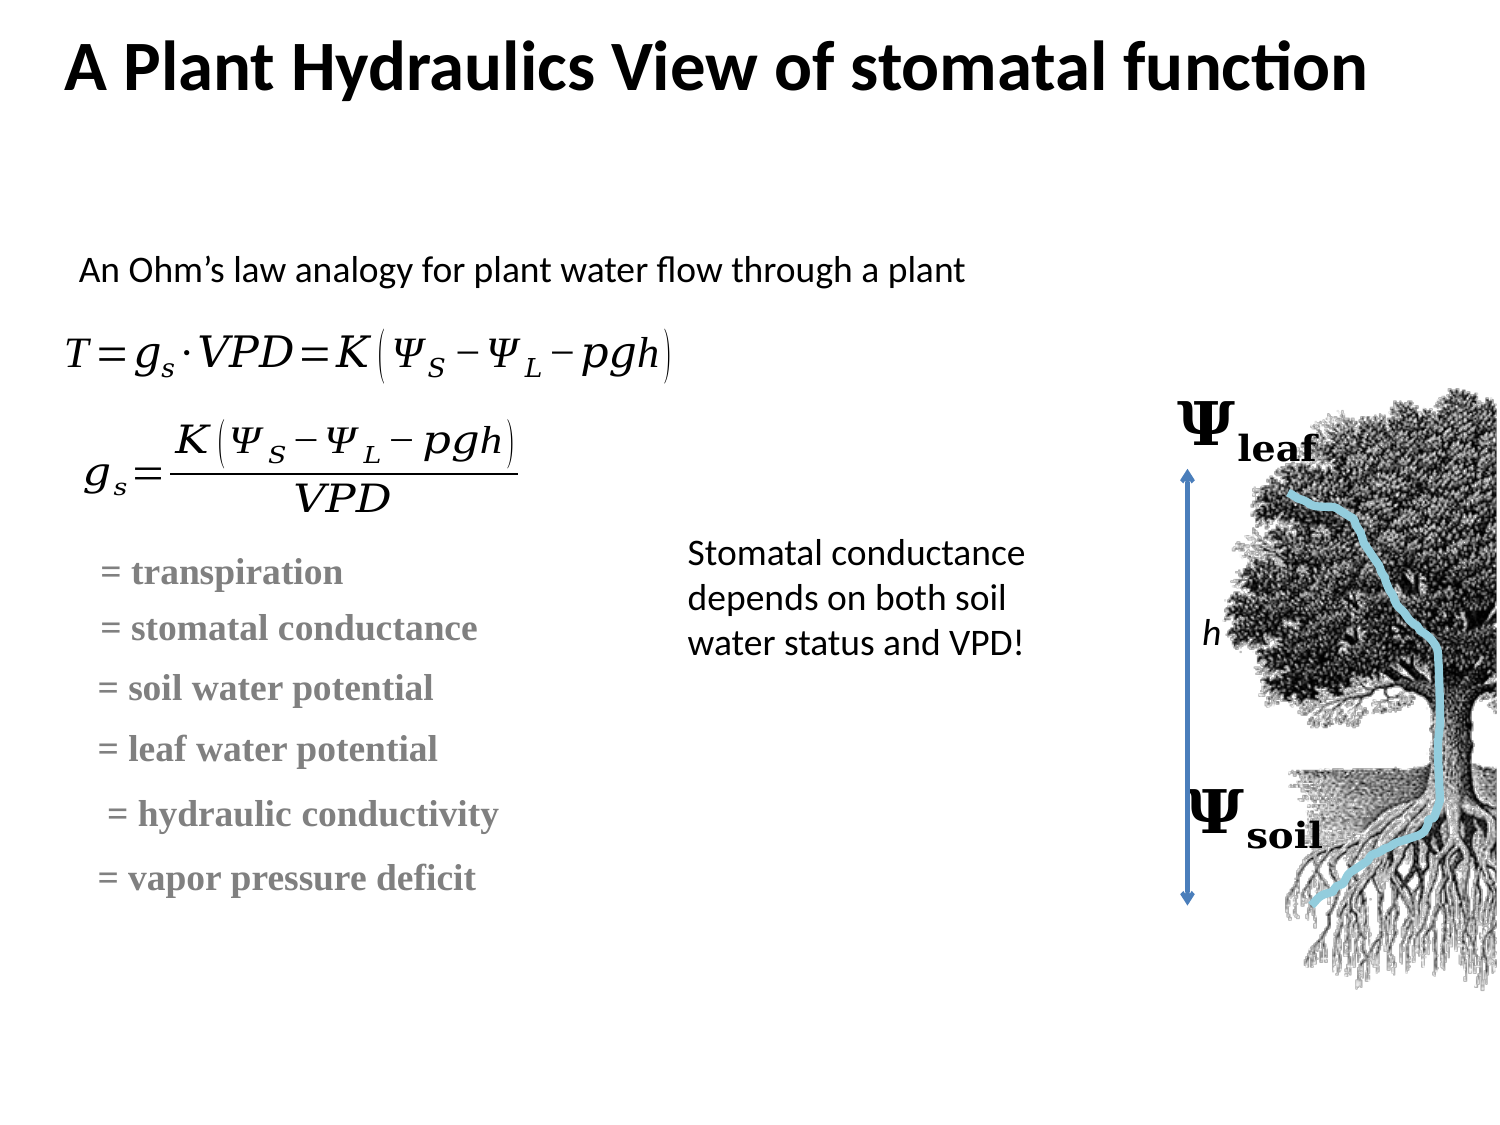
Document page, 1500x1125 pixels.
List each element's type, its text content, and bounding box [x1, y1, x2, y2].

picture [1198, 362, 1500, 1038]
text_box A Plant Hydraulics View of stomatal function [49, 12, 1440, 113]
text_box An Ohm’s law analogy for plant water flow through a plant [64, 237, 1225, 298]
text_box Stomatal conductance depends on both soil water status and VPD! [672, 520, 1066, 671]
